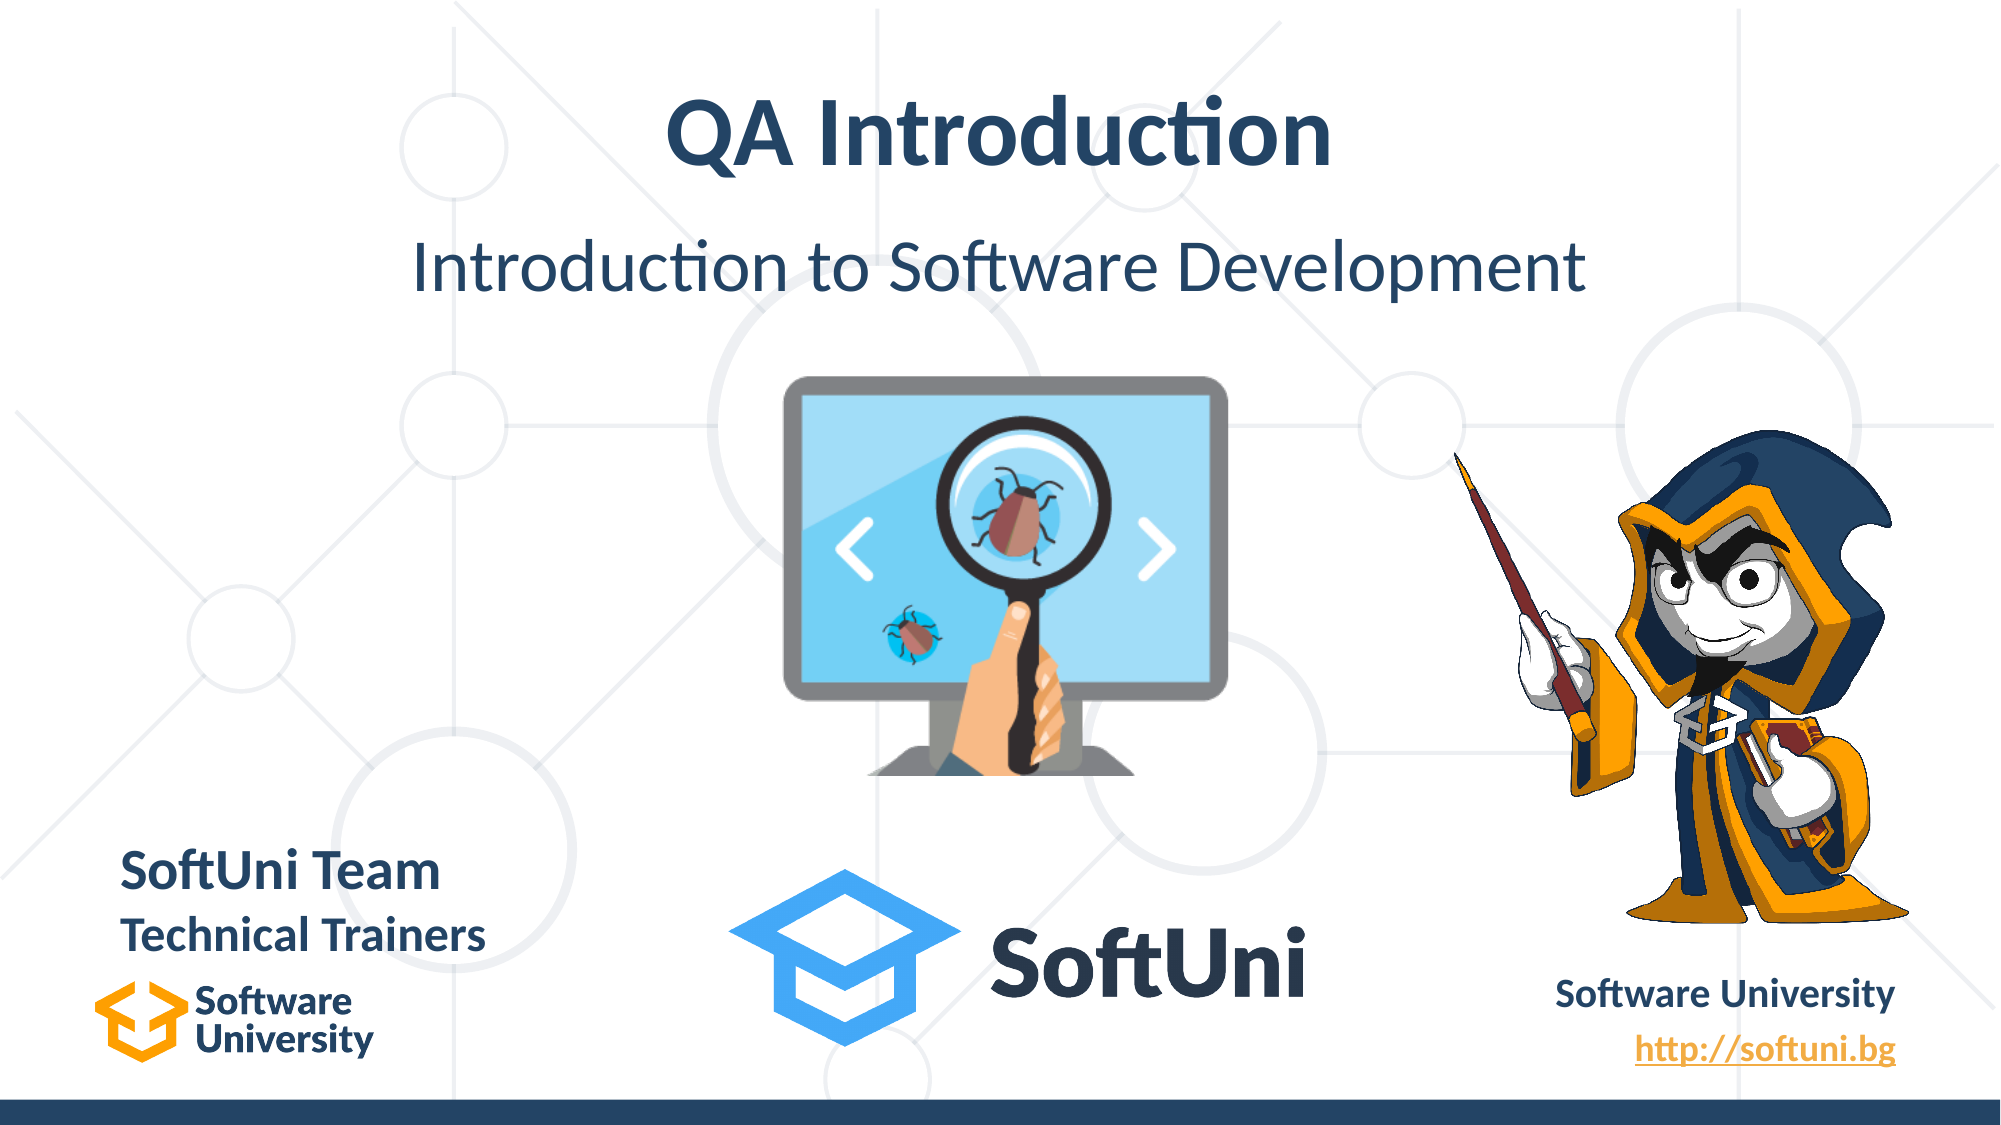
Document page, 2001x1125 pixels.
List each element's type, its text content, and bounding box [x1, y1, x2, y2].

list Technical Trainers [114, 891, 599, 1032]
picture [709, 850, 1325, 1064]
subtitle Introduction to Software Development [90, 206, 1910, 423]
list Software University [1417, 957, 1902, 1015]
list http://softuni.bg [1417, 1015, 1902, 1123]
title QA Introduction [90, 52, 1910, 198]
picture [729, 370, 1270, 776]
picture [83, 970, 384, 1074]
list SoftUni Team [114, 822, 599, 891]
picture [1451, 428, 1910, 924]
